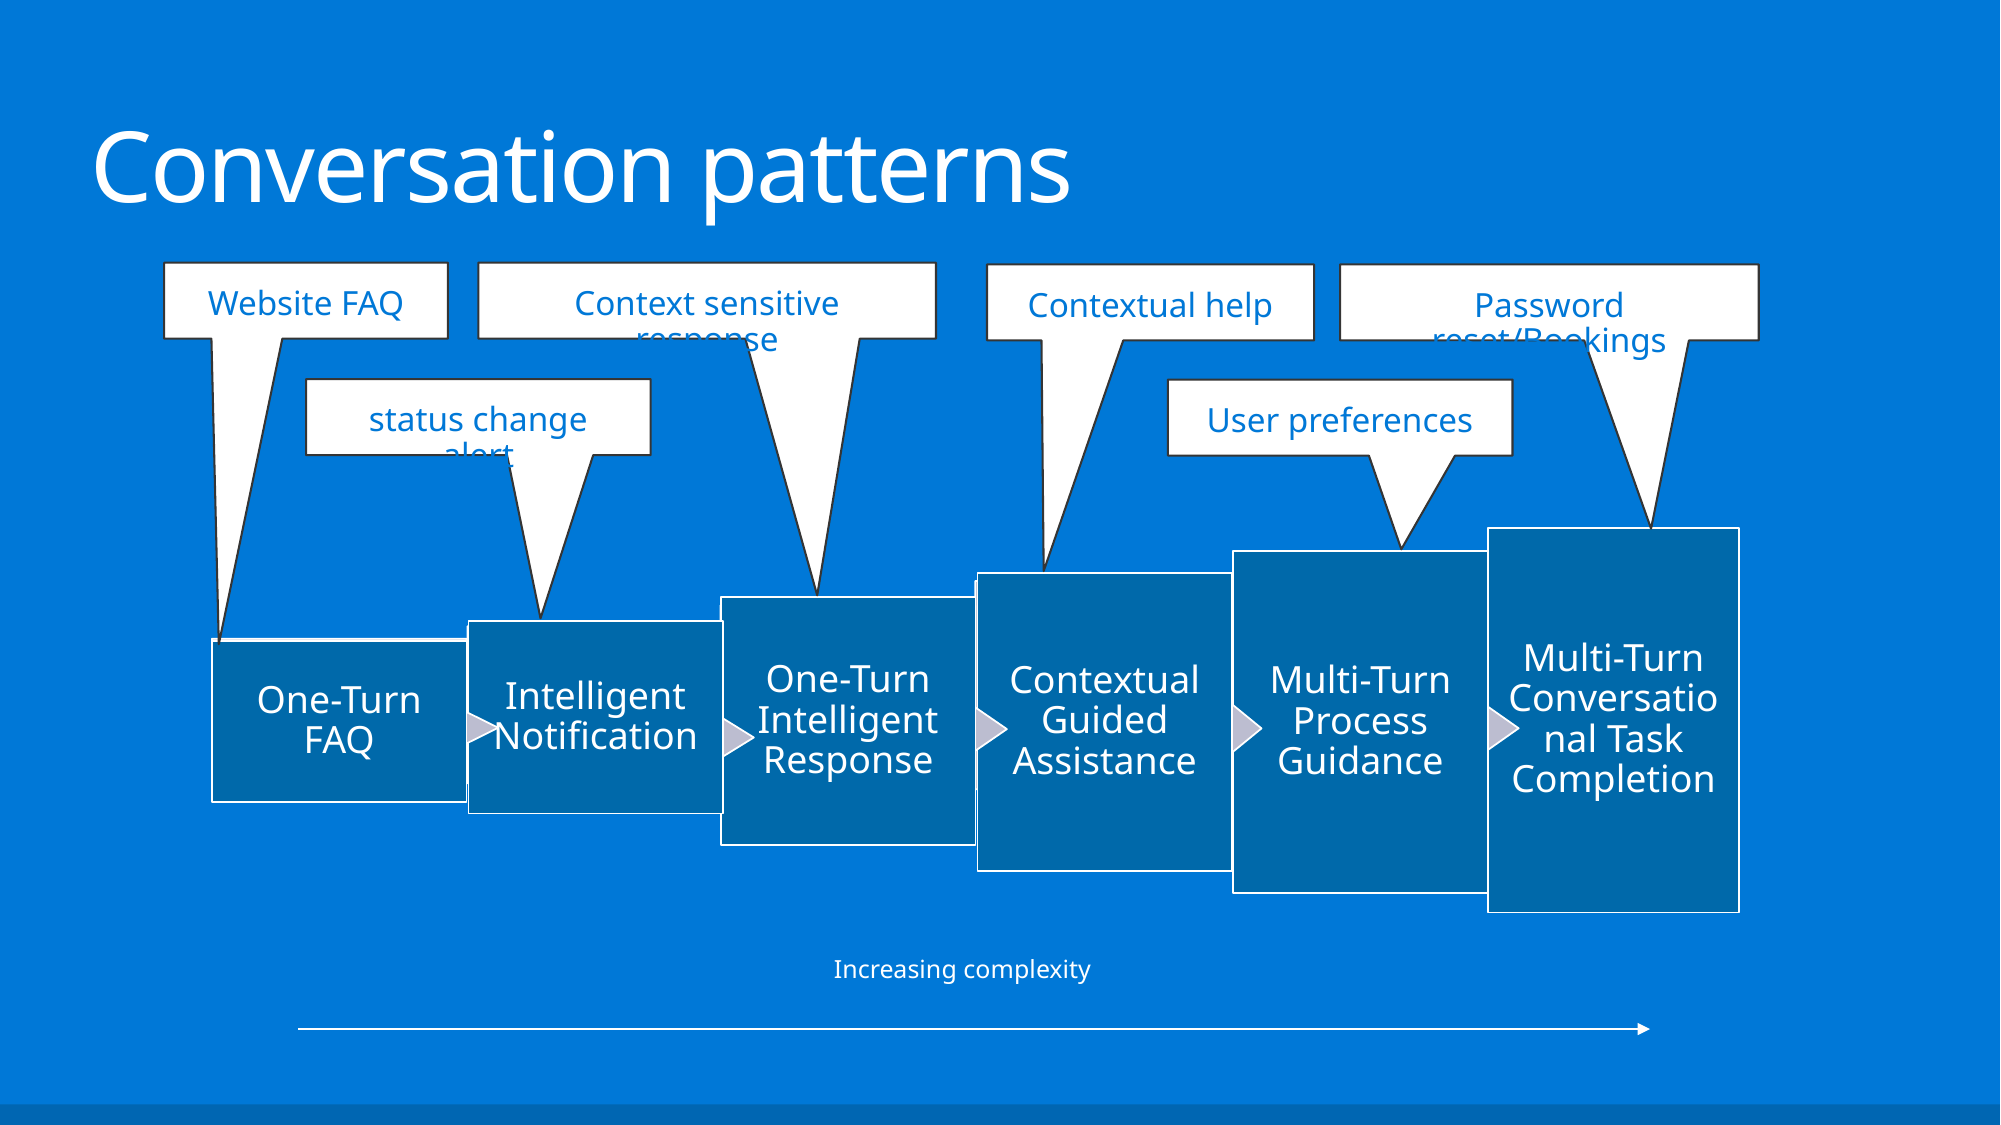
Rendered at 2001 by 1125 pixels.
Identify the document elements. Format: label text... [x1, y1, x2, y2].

title Conversation patterns [66, 102, 1979, 251]
text_box [0, 1104, 2000, 1125]
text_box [31, 205, 1920, 1074]
